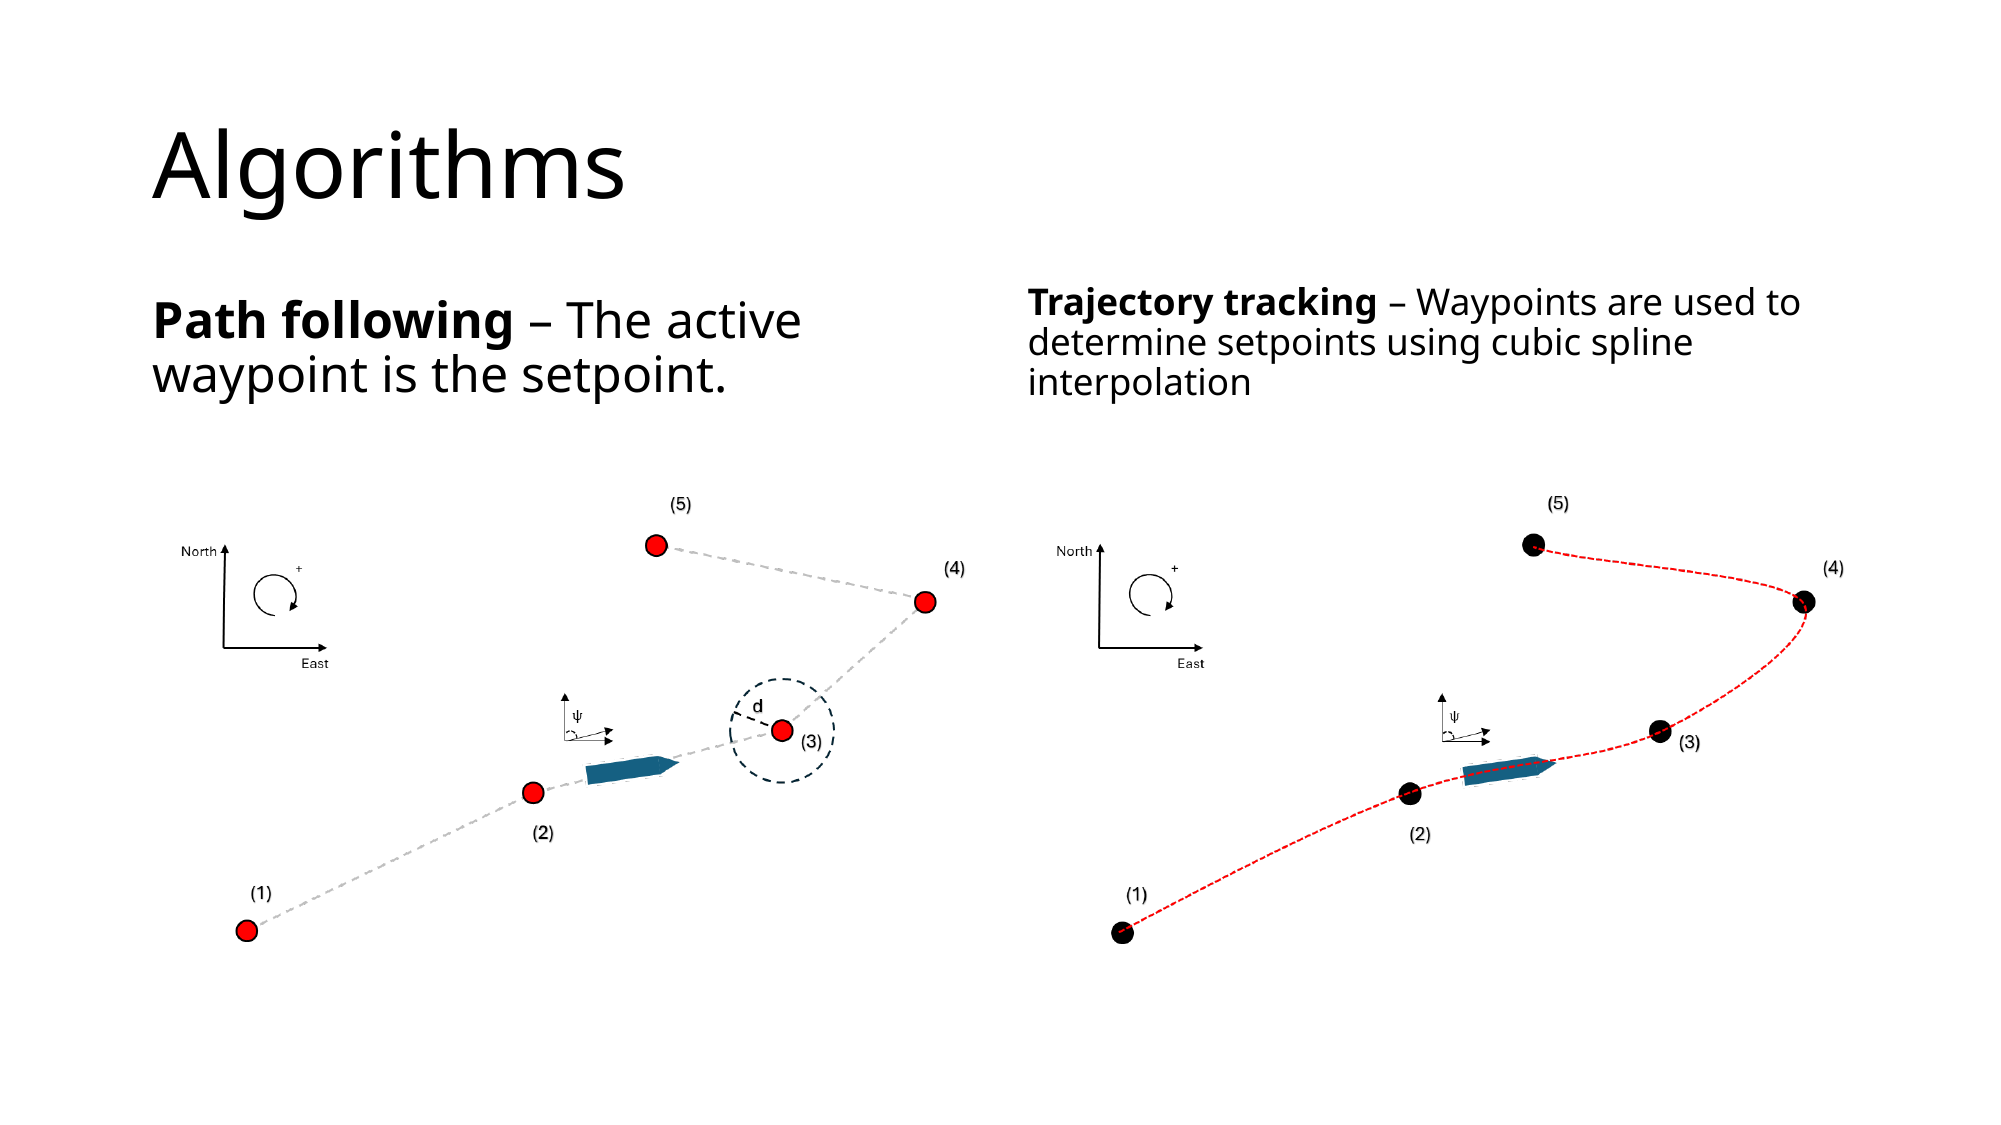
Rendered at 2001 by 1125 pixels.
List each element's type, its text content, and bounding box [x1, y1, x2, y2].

list Trajectory tracking – Waypoints are used to determine setpoints using cubic spline interpolation [1012, 275, 1863, 411]
title Algorithms [137, 59, 1863, 278]
list Path following – The active waypoint is the setpoint. [137, 275, 984, 411]
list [137, 483, 985, 943]
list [1011, 482, 1864, 944]
